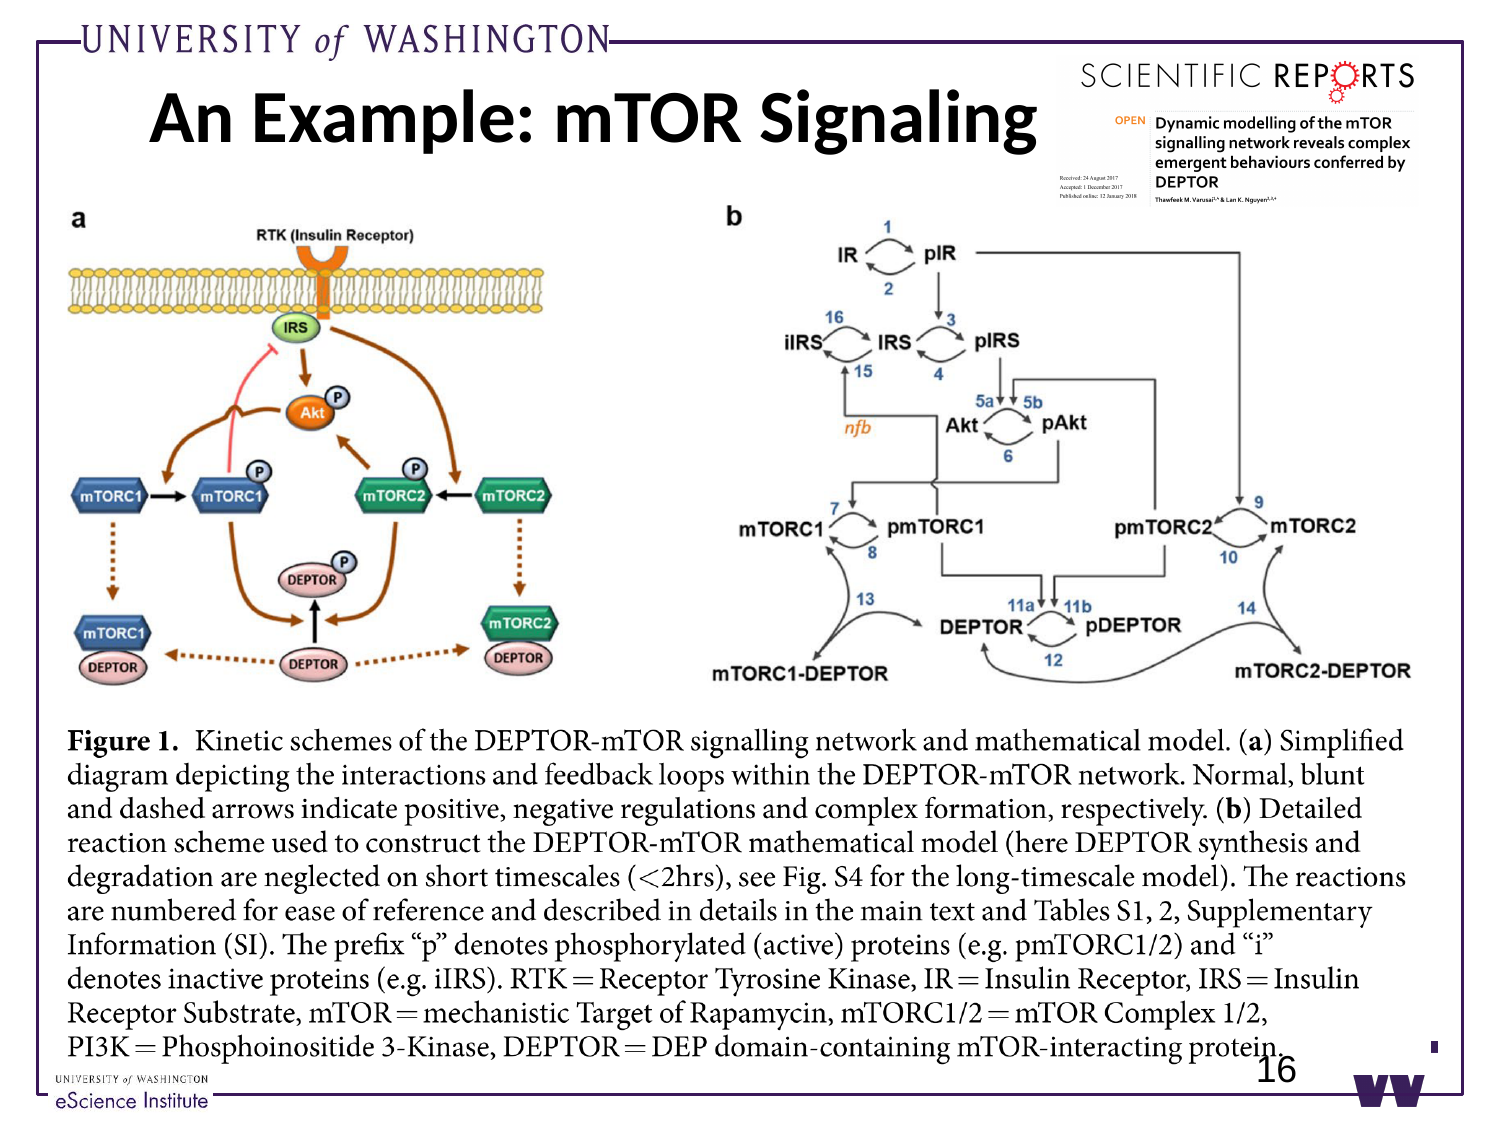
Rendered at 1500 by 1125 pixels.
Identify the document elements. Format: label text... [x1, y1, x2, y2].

picture [1340, 1096, 1438, 1107]
picture [46, 55, 1438, 1113]
title An Example: mTOR Signaling [101, 60, 1050, 173]
slide_number 16 [1240, 1083, 1325, 1098]
picture [81, 24, 609, 61]
